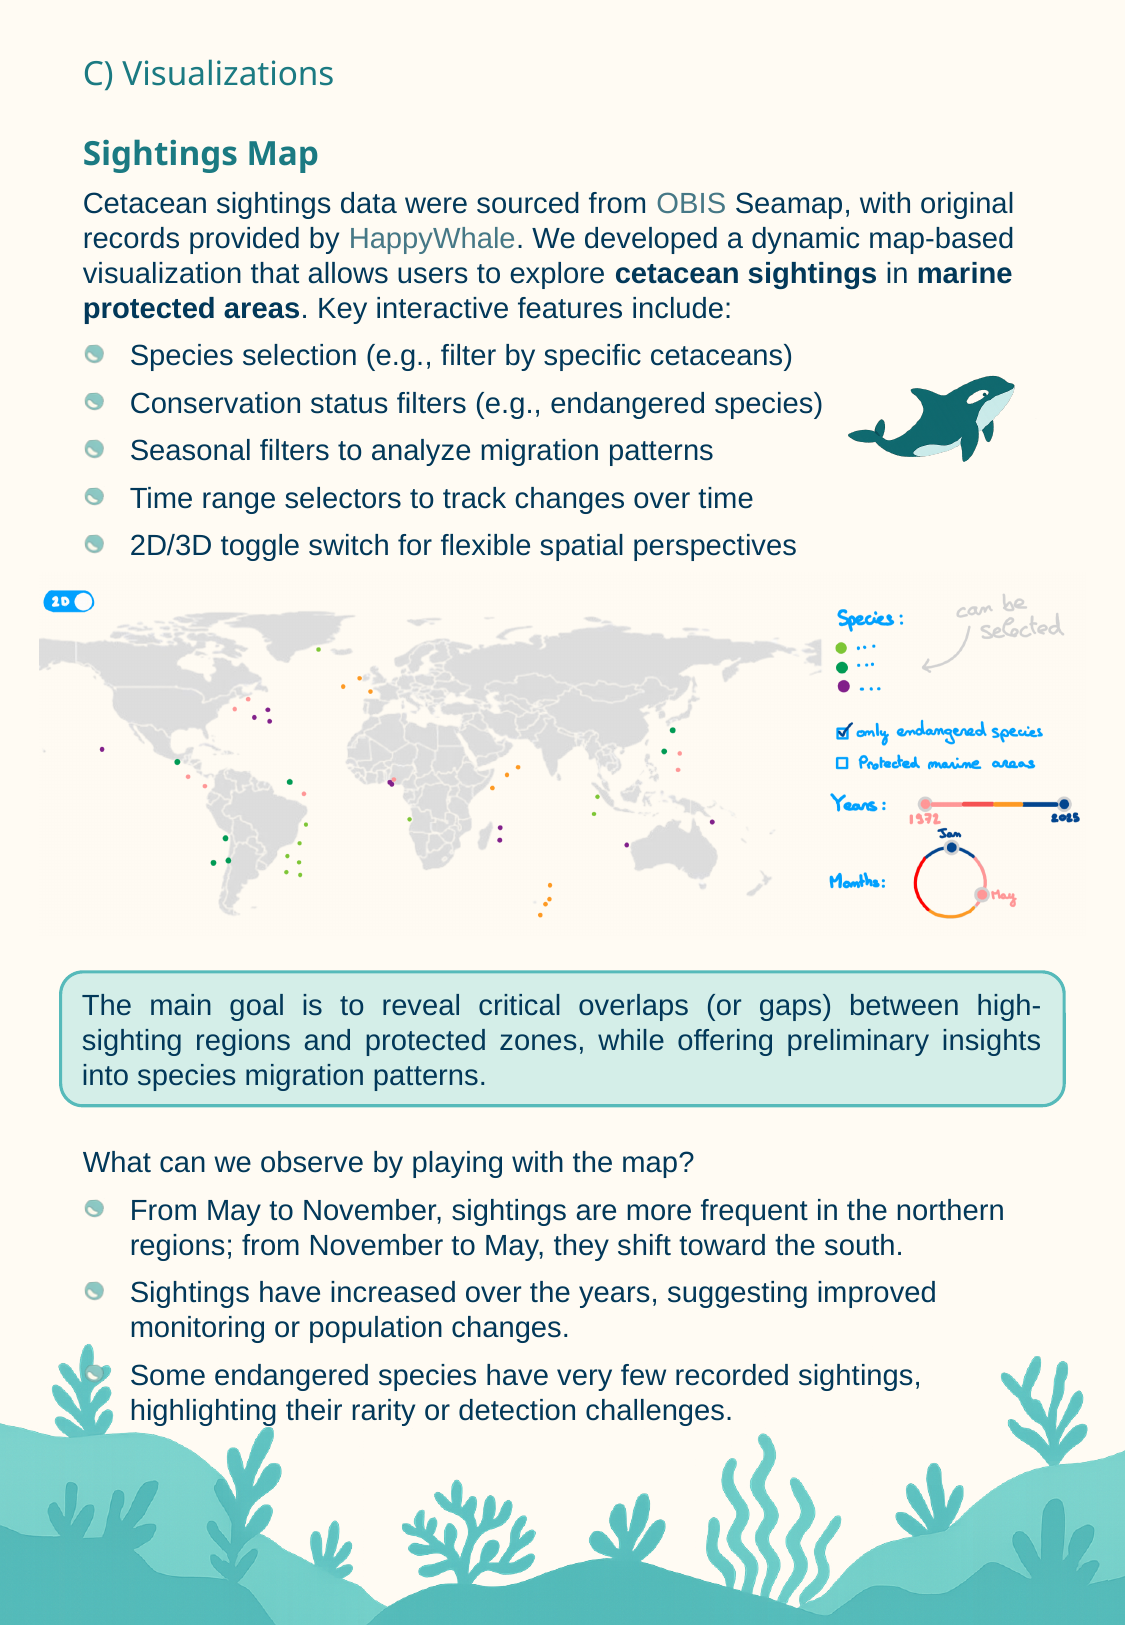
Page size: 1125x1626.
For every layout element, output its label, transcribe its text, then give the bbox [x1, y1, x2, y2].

text_box C) Visualizations Sightings Map Cetacean sightings data were sourced from OBIS Seamap, with original records provided by HappyWhale. We developed a dynamic map-based visualization that allows users to explore cetacean sightings in marine protected areas. Key interactive features include: Species selection (e.g., filter by specific cetaceans) Conservation status filters (e.g., endangered species) Seasonal filters to analyze migration patterns Time range selectors to track changes over time 2D/3D toggle switch for flexible spatial perspectives What can we observe by playing with the map? From May to November, sightings are more frequent in the northern regions; from November to May, they shift toward the south. Sightings have increased over the years, suggesting improved monitoring or population changes. Some endangered species have very few recorded sightings, highlighting their rarity or detection challenges. [68, 44, 1070, 572]
picture [0, 1341, 1125, 1625]
picture [82, 343, 107, 365]
picture [38, 572, 1087, 936]
picture [837, 365, 1022, 475]
text_box The main goal is to reveal critical overlaps (or gaps) between high-sighting regions and protected zones, while offering preliminary insights into species migration patterns. [59, 970, 1066, 1108]
picture [82, 1280, 107, 1302]
picture [82, 438, 107, 460]
text_box C) Visualizations Sightings Map Cetacean sightings data were sourced from OBIS Seamap, with original records provided by HappyWhale. We developed a dynamic map-based visualization that allows users to explore cetacean sightings in marine protected areas. Key interactive features include: Species selection (e.g., filter by specific cetaceans) Conservation status filters (e.g., endangered species) Seasonal filters to analyze migration patterns Time range selectors to track changes over time 2D/3D toggle switch for flexible spatial perspectives What can we observe by playing with the map? From May to November, sightings are more frequent in the northern regions; from November to May, they shift toward the south. Sightings have increased over the years, suggesting improved monitoring or population changes. Some endangered species have very few recorded sightings, highlighting their rarity or detection challenges. [68, 936, 1070, 1341]
picture [82, 533, 107, 555]
text_box [0, 0, 1125, 1341]
picture [82, 486, 107, 507]
picture [82, 1198, 107, 1219]
picture [82, 391, 107, 412]
